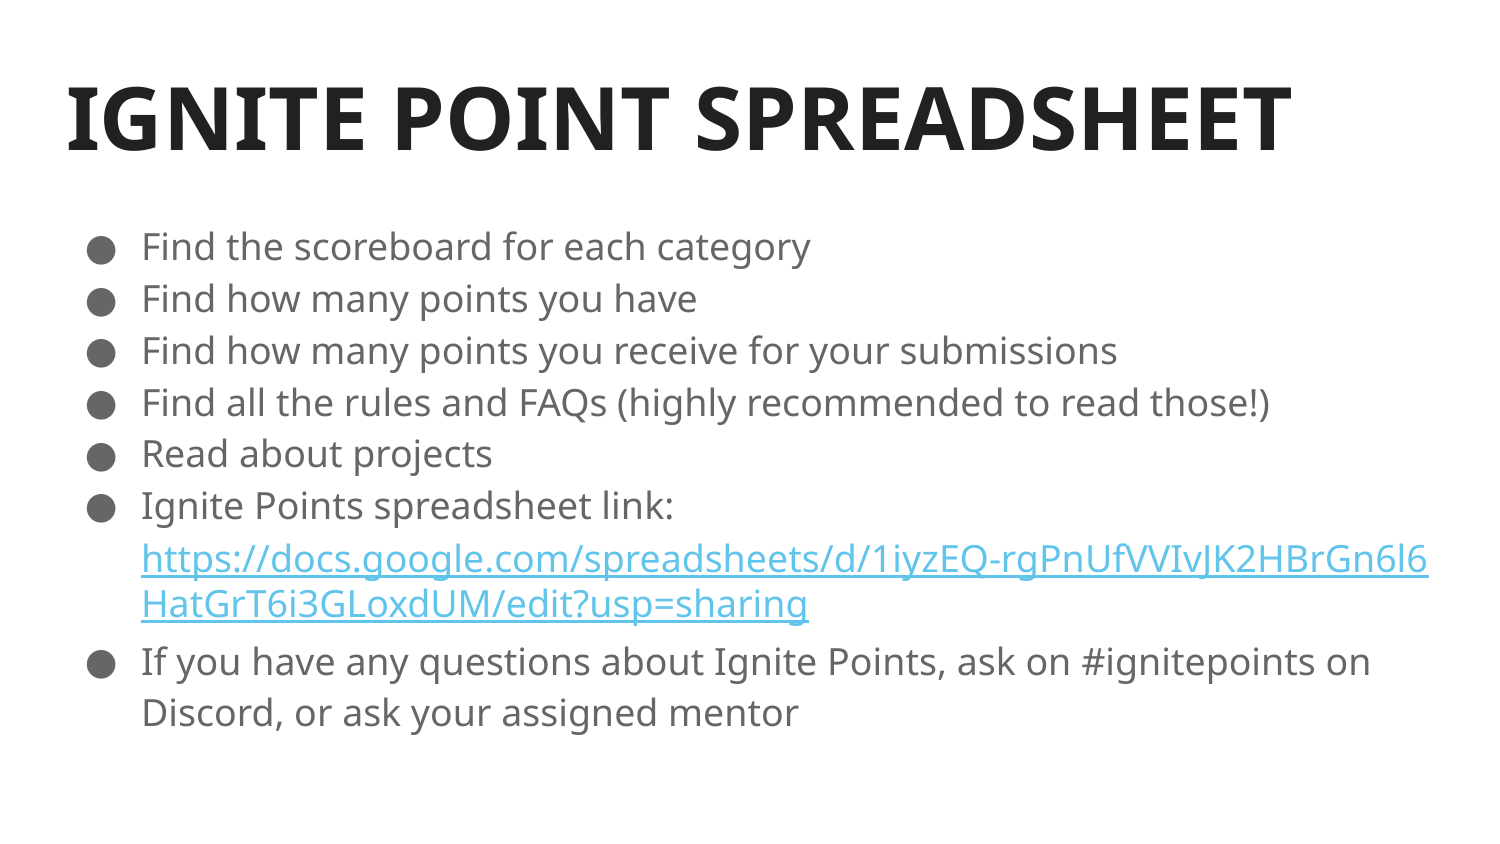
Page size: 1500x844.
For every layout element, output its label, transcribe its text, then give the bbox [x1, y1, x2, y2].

title IGNITE POINT SPREADSHEET [51, 48, 1449, 180]
list Find the scoreboard for each category Find how many points you have Find how many points you receive for your submissions Find all the rules and FAQs (highly recommended to read those!) Read about projects Ignite Points spreadsheet link: https://docs.google.com/spreadsheets/d/1iyzEQ-rgPnUfVVIvJK2HBrGn6l6HatGrT6i3GLoxdUM/edit?usp=sharing If you have any questions about Ignite Points, ask on #ignitepoints on Discord, or ask your assigned mentor [51, 201, 1449, 750]
